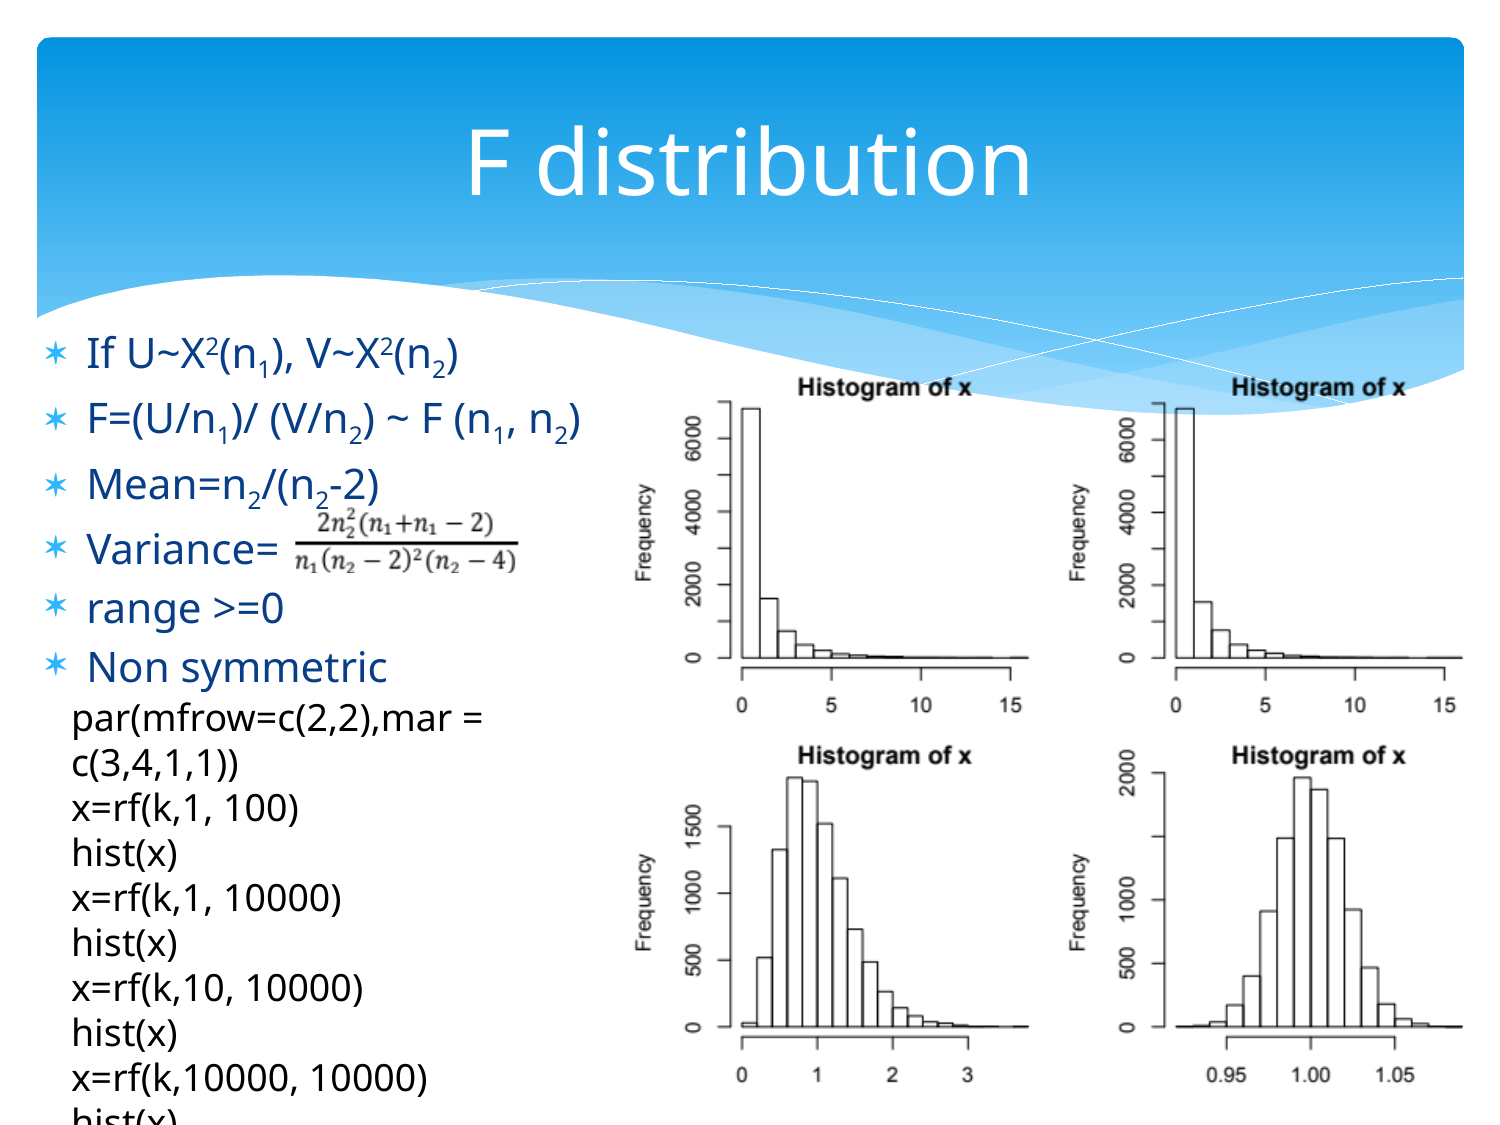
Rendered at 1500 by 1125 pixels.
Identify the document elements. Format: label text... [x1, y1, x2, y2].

picture [630, 374, 1496, 1111]
list If U~X2(n1), V~X2(n2) F=(U/n1)/ (V/n2) ~ F (n1, n2) Mean=n2/(n2-2) Variance= range >=0 Non symmetric [30, 318, 678, 703]
title F distribution [75, 55, 1425, 261]
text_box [295, 505, 1218, 573]
text_box par(mfrow=c(2,2),mar = c(3,4,1,1)) x=rf(k,1, 100) hist(x) x=rf(k,1, 10000) hist(x) x=rf(k,10, 10000) hist(x) x=rf(k,10000, 10000) hist(x) [56, 686, 632, 1125]
